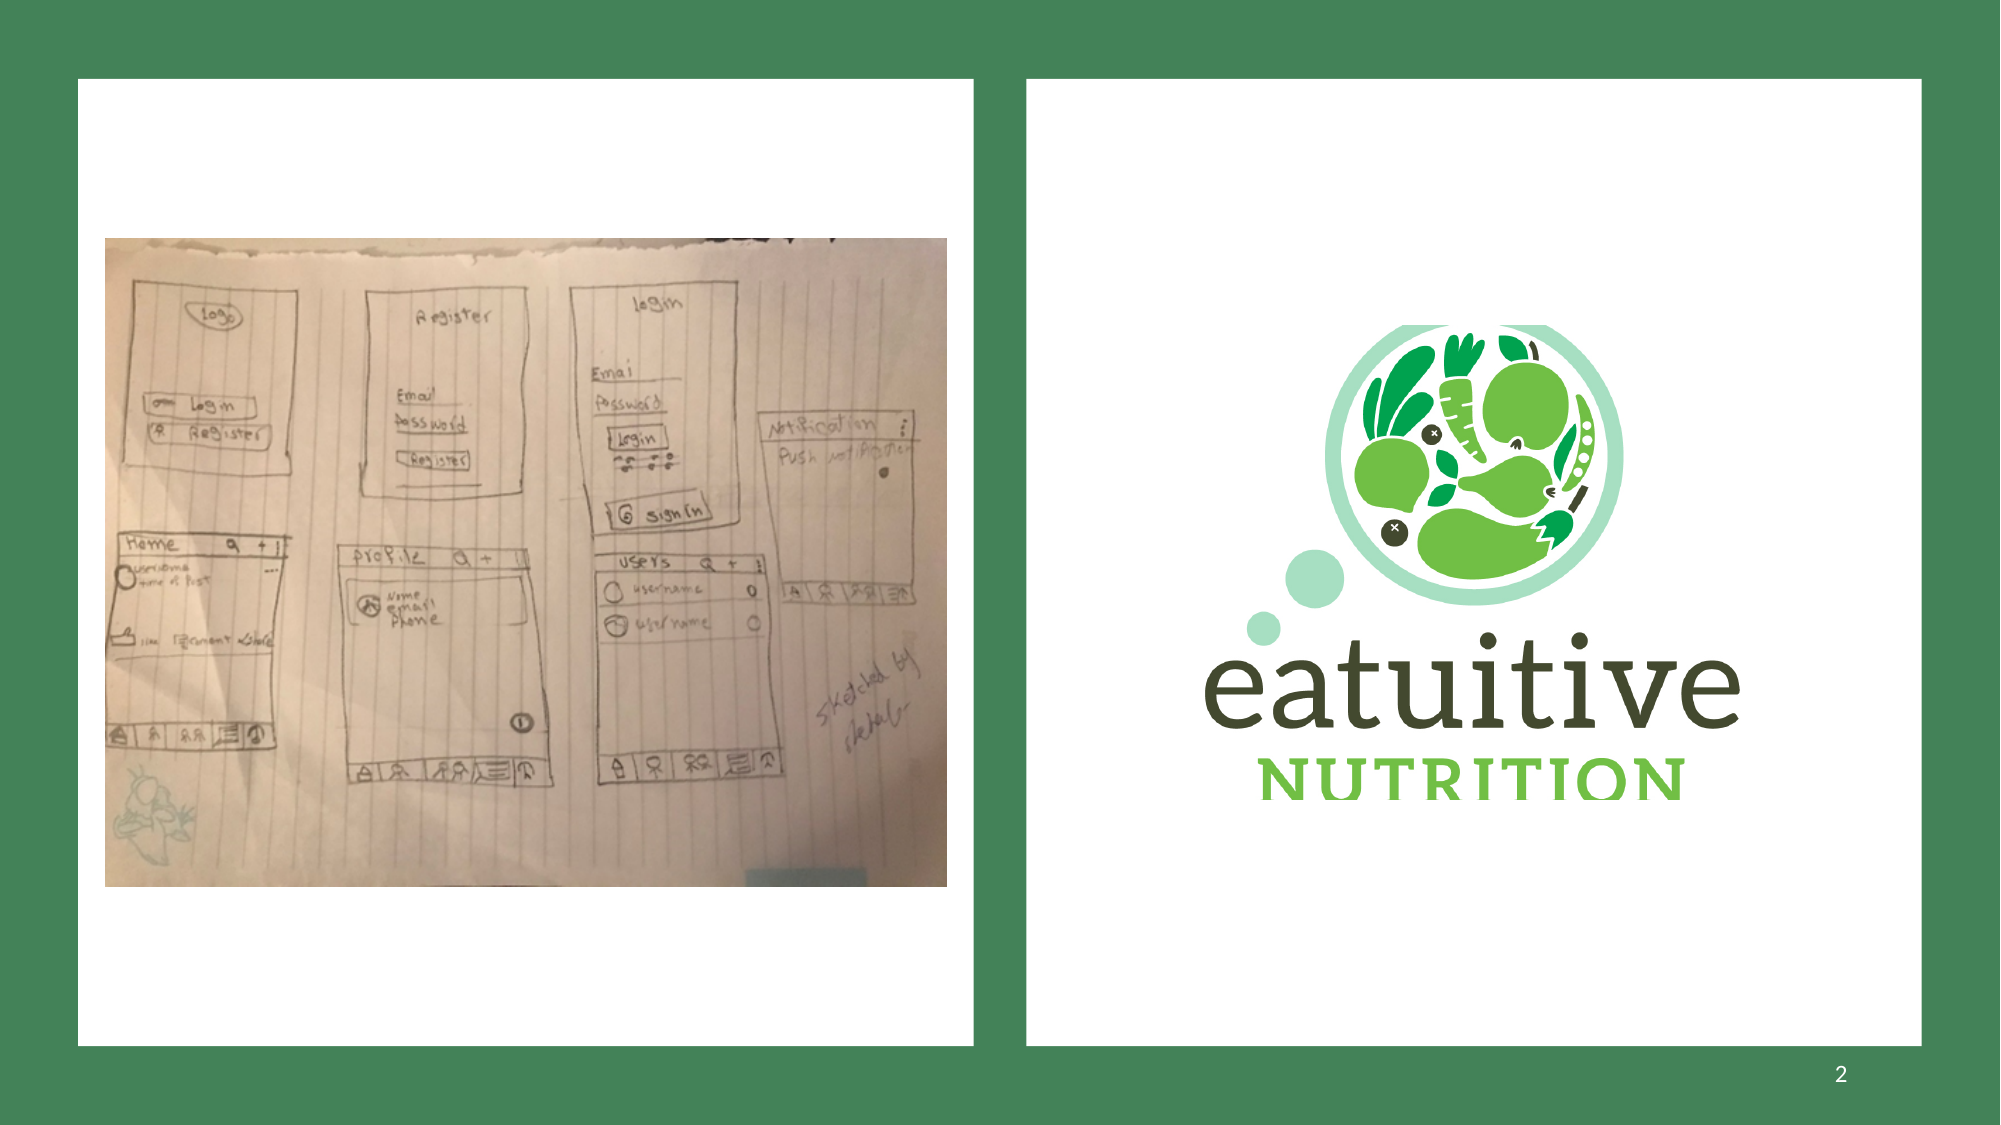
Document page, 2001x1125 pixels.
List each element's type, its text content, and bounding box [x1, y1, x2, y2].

picture [105, 238, 947, 887]
text_box [1025, 78, 1923, 1047]
text_box [0, 0, 2000, 1125]
text_box [77, 78, 975, 1047]
slide_number 2 [1412, 1042, 1863, 1103]
picture [1053, 325, 1895, 800]
